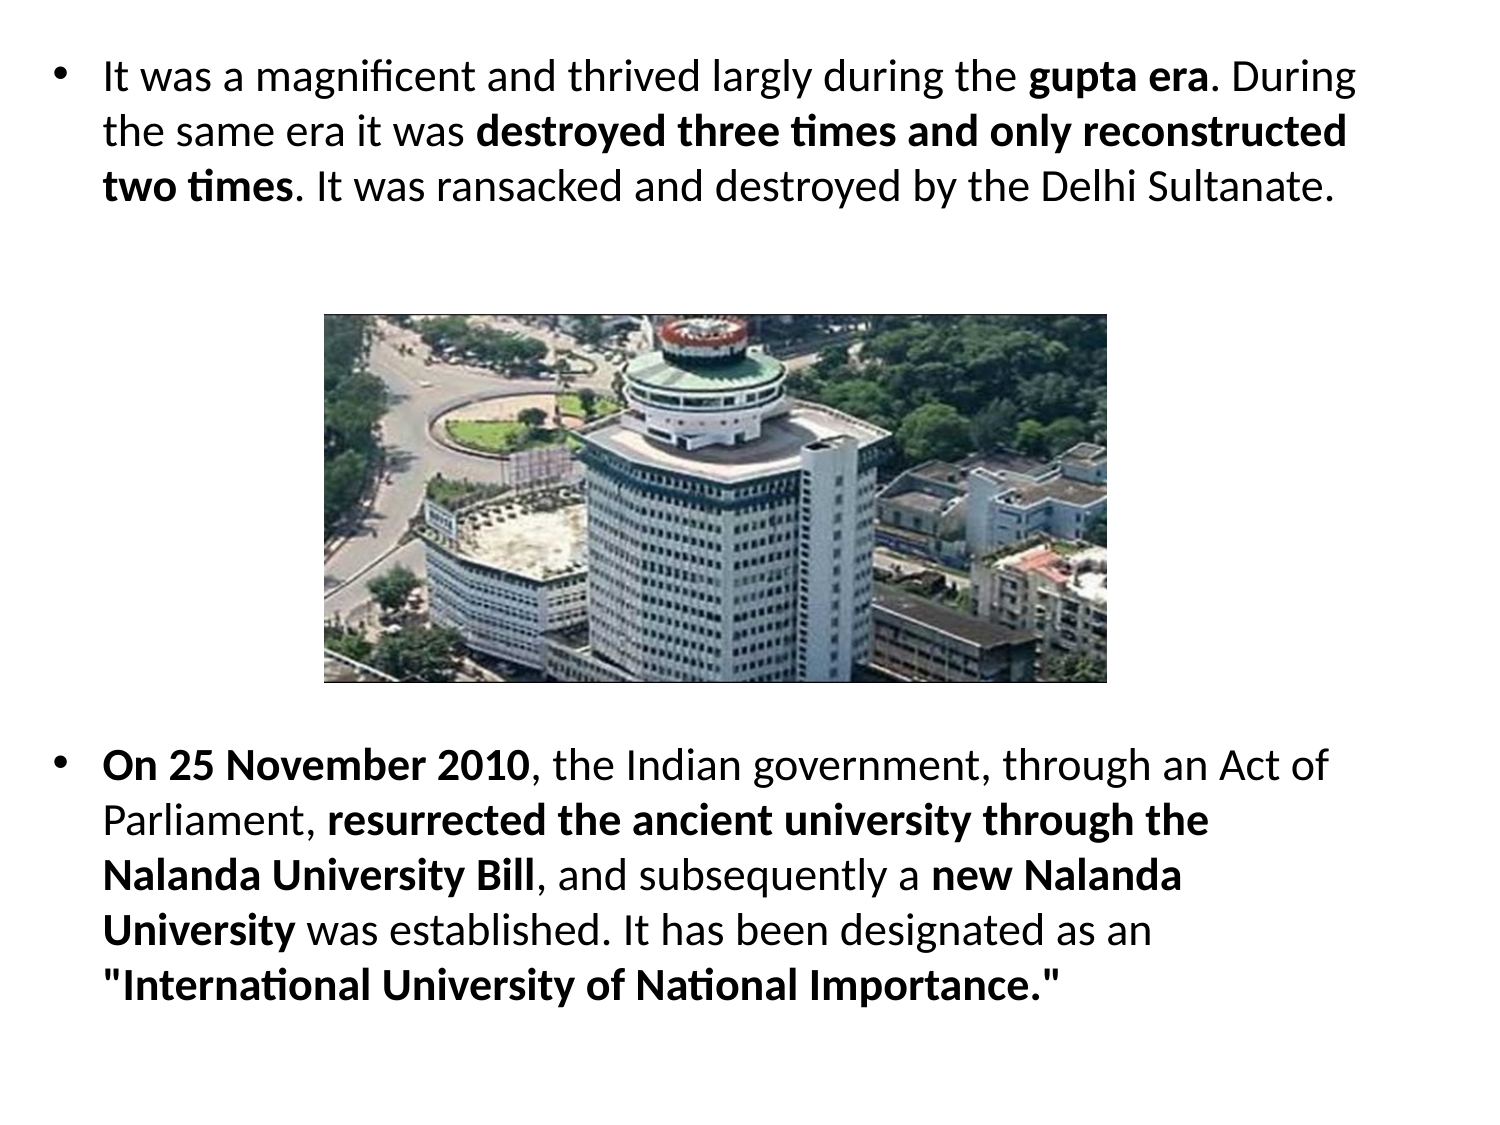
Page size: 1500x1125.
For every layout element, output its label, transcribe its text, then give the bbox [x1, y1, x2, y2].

picture [324, 312, 1107, 683]
list It was a magnificent and thrived largly during the gupta era. During the same era it was destroyed three times and only reconstructed two times. It was ransacked and destroyed by the Delhi Sultanate. On 25 November 2010, the Indian government, through an Act of Parliament, resurrected the ancient university through the Nalanda University Bill, and subsequently a new Nalanda University was established. It has been designated as an "International University of National Importance." [37, 37, 1388, 1088]
